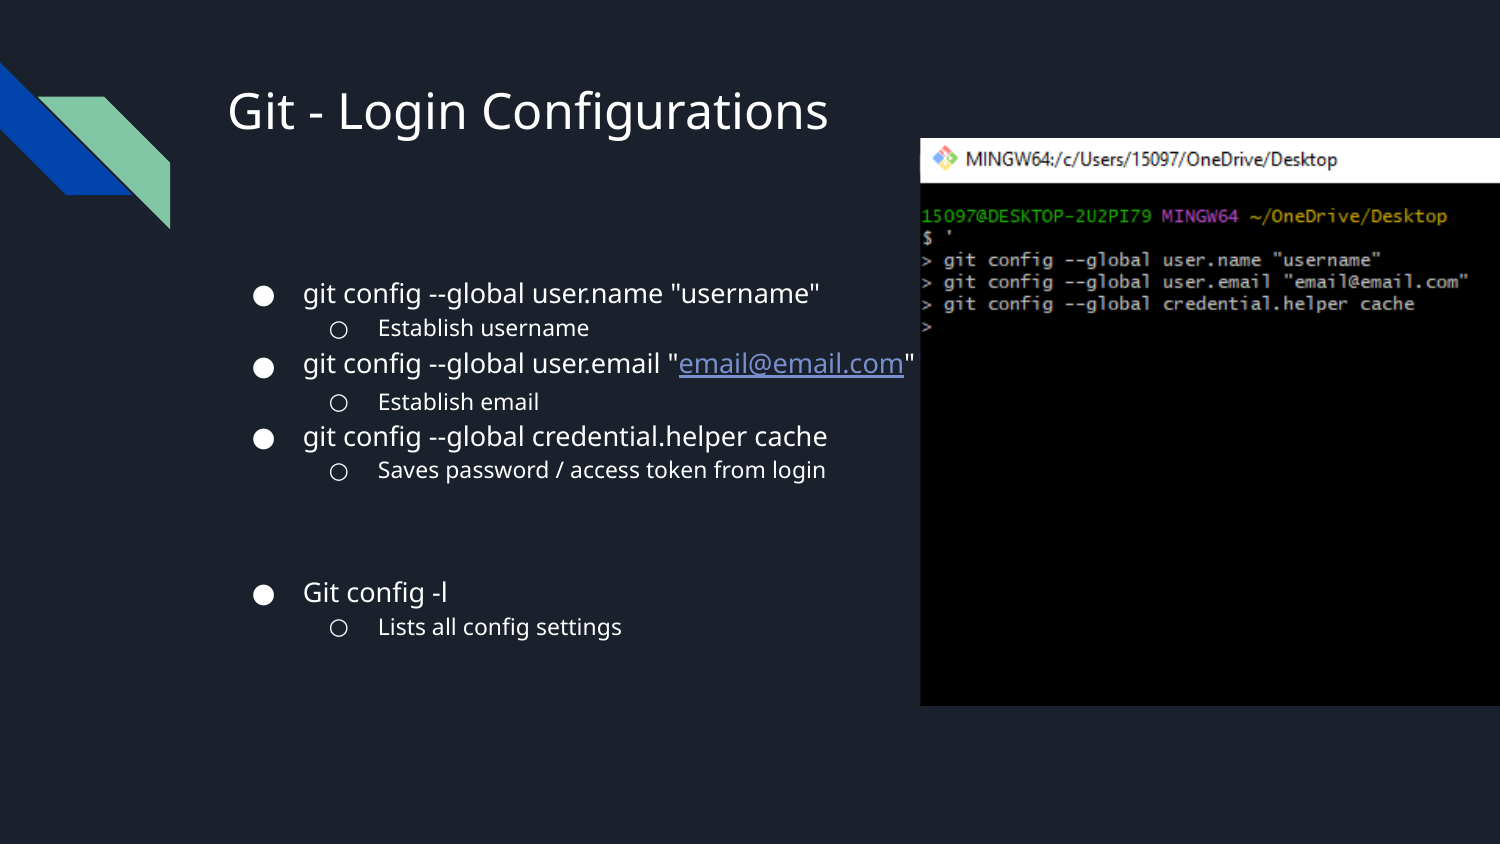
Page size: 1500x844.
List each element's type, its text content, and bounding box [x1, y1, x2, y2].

title Git - Login Configurations [212, 64, 1368, 215]
list git config --global user.name "username" Establish username git config --global user.email "email@email.com" Establish email git config --global credential.helper cache Saves password / access token from login Git config -l Lists all config settings [212, 257, 1368, 735]
picture [919, 137, 1500, 706]
